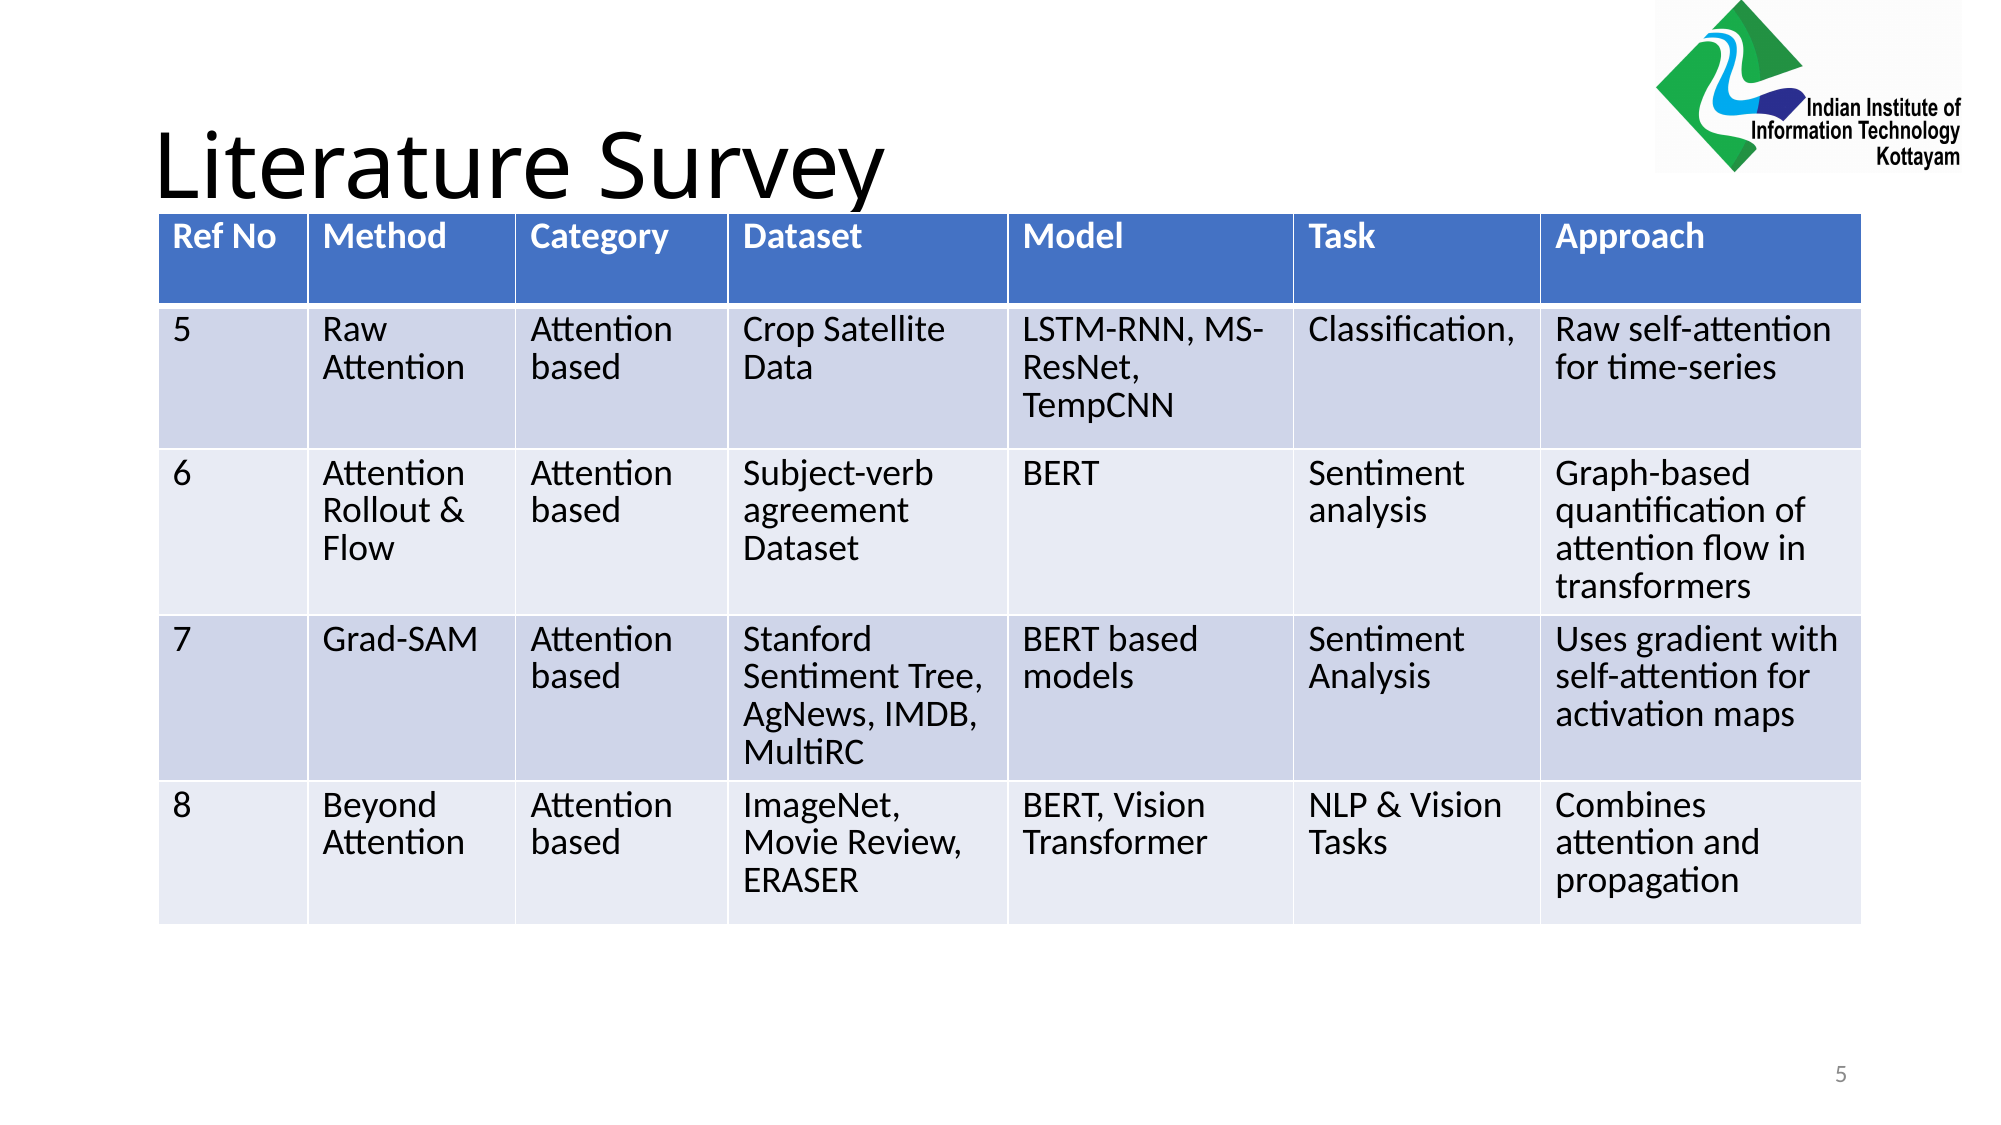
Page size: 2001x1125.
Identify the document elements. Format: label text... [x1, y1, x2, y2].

table_header Ref No [159, 214, 307, 303]
table_cell Attention based [516, 782, 727, 924]
table_cell Graph-based quantification of attention flow in transformers [1541, 450, 1861, 614]
table_cell Raw self-attention for time-series [1541, 309, 1861, 448]
table_header Model [1009, 214, 1293, 303]
table_cell Combines attention and propagation [1541, 782, 1861, 924]
table_cell Raw Attention [309, 309, 515, 448]
table_header Method [309, 214, 515, 303]
table_cell Sentiment Analysis [1294, 616, 1540, 780]
table_header Dataset [729, 214, 1007, 303]
table_cell Beyond Attention [309, 782, 515, 924]
table_cell Classification, [1294, 309, 1540, 448]
table_cell BERT based models [1009, 616, 1293, 780]
table_cell Crop Satellite Data [729, 309, 1007, 448]
table_cell 6 [159, 450, 307, 614]
picture [1655, 0, 1962, 173]
table_cell Sentiment analysis [1294, 450, 1540, 614]
table_cell BERT [1009, 450, 1293, 614]
table_cell Attention based [516, 309, 727, 448]
table_cell NLP & Vision Tasks [1294, 782, 1540, 924]
table_header Task [1294, 214, 1540, 303]
table_cell 5 [159, 309, 307, 448]
table_cell Attention Rollout & Flow [309, 450, 515, 614]
table_cell Attention based [516, 616, 727, 780]
slide_number 5 [1412, 1042, 1863, 1103]
table_cell Grad-SAM [309, 616, 515, 780]
table_cell BERT, Vision Transformer [1009, 782, 1293, 924]
table_cell Uses gradient with self-attention for activation maps [1541, 616, 1861, 780]
title Literature Survey [137, 59, 1843, 278]
table_cell Attention based [516, 450, 727, 614]
table_cell 8 [159, 782, 307, 924]
table_cell Stanford Sentiment Tree, AgNews, IMDB, MultiRC [729, 616, 1007, 780]
table_cell ImageNet, Movie Review, ERASER [729, 782, 1007, 924]
table_cell Subject-verb agreement Dataset [729, 450, 1007, 614]
table_cell 7 [159, 616, 307, 780]
table_cell LSTM-RNN, MS-ResNet, TempCNN [1009, 309, 1293, 448]
table_header Approach [1541, 214, 1861, 303]
table_header Category [516, 214, 727, 303]
